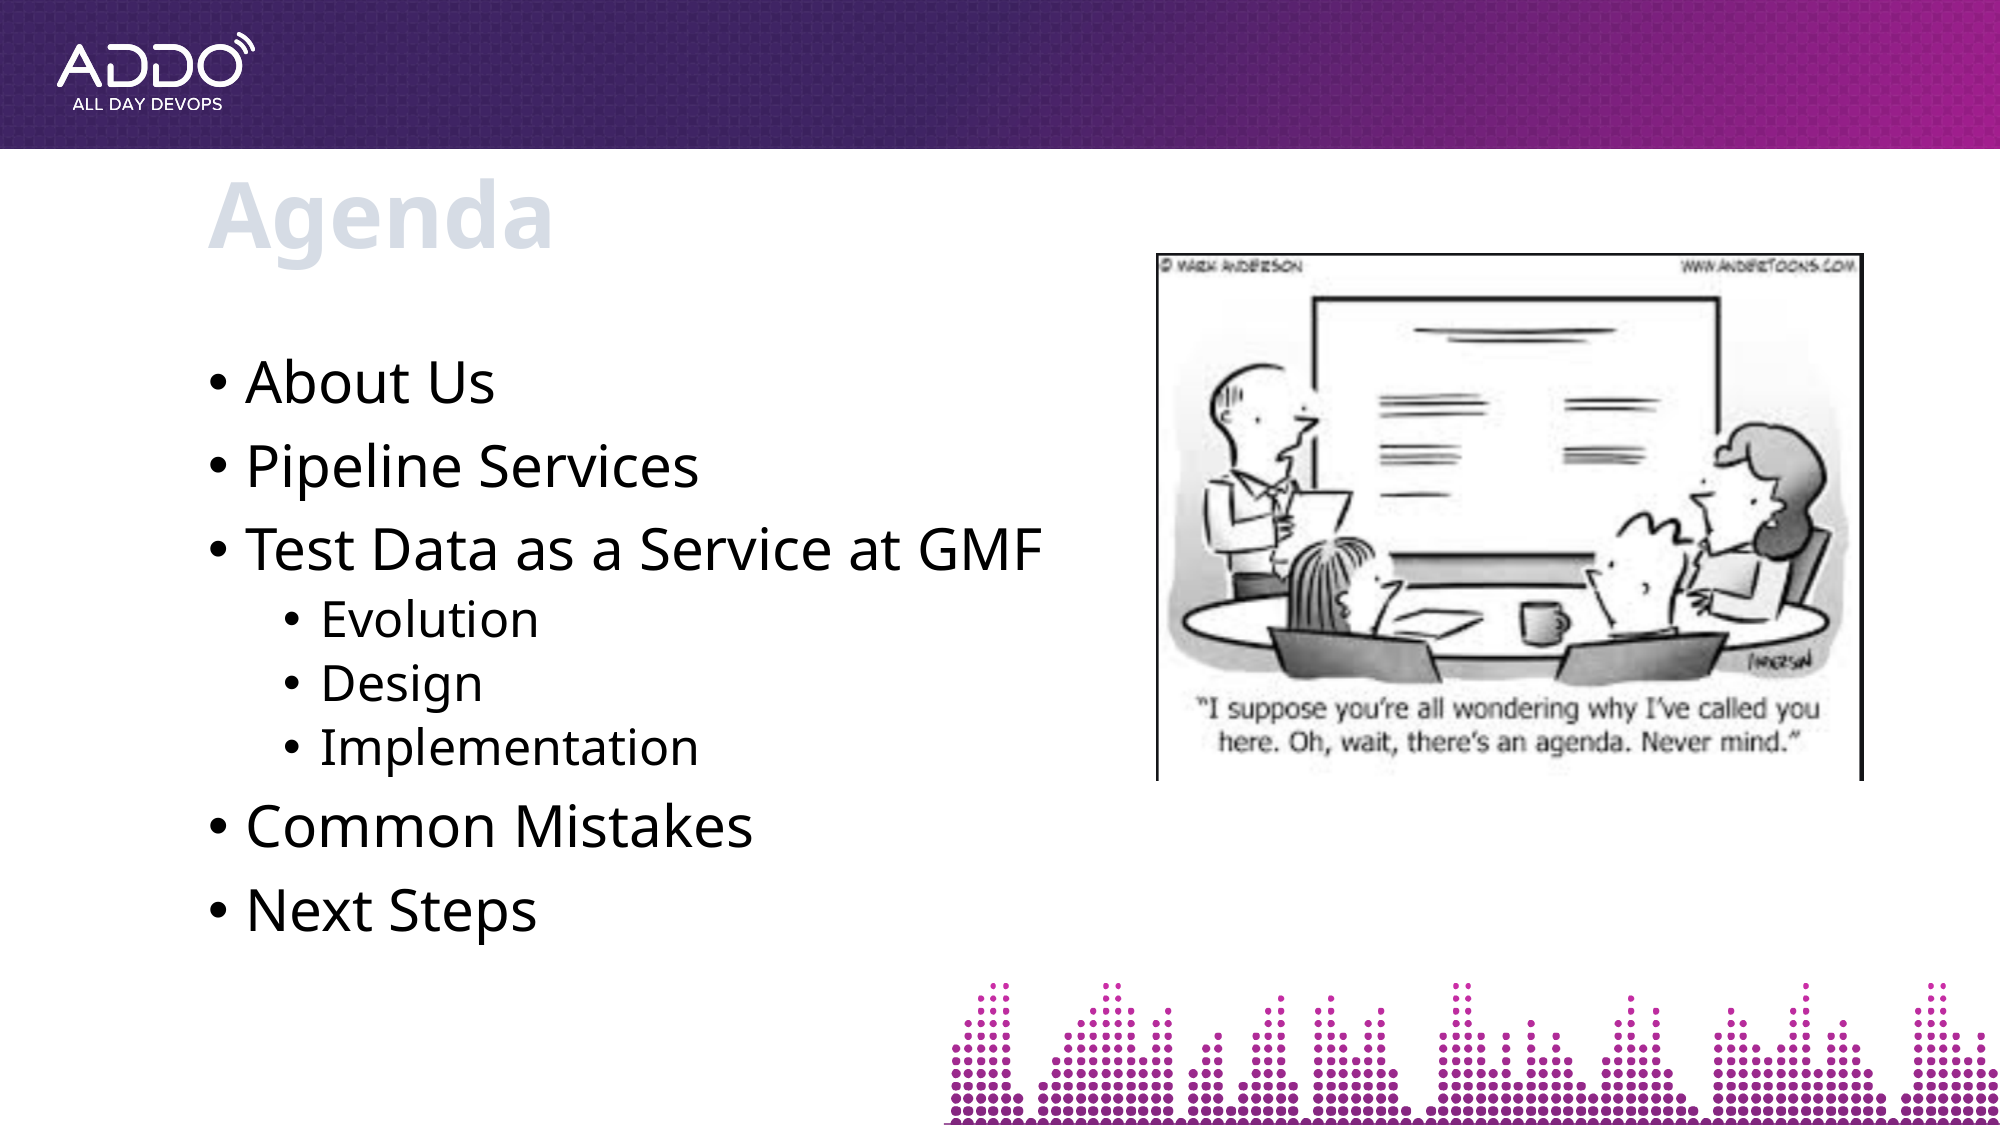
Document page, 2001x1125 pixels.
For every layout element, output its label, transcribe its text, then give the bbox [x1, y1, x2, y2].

title Agenda [193, 162, 1726, 346]
picture [943, 983, 2000, 1125]
picture [57, 32, 255, 110]
picture [1156, 253, 1864, 781]
list About Us Pipeline Services Test Data as a Service at GMF Evolution Design Implementation Common Mistakes Next Steps [193, 346, 1551, 982]
